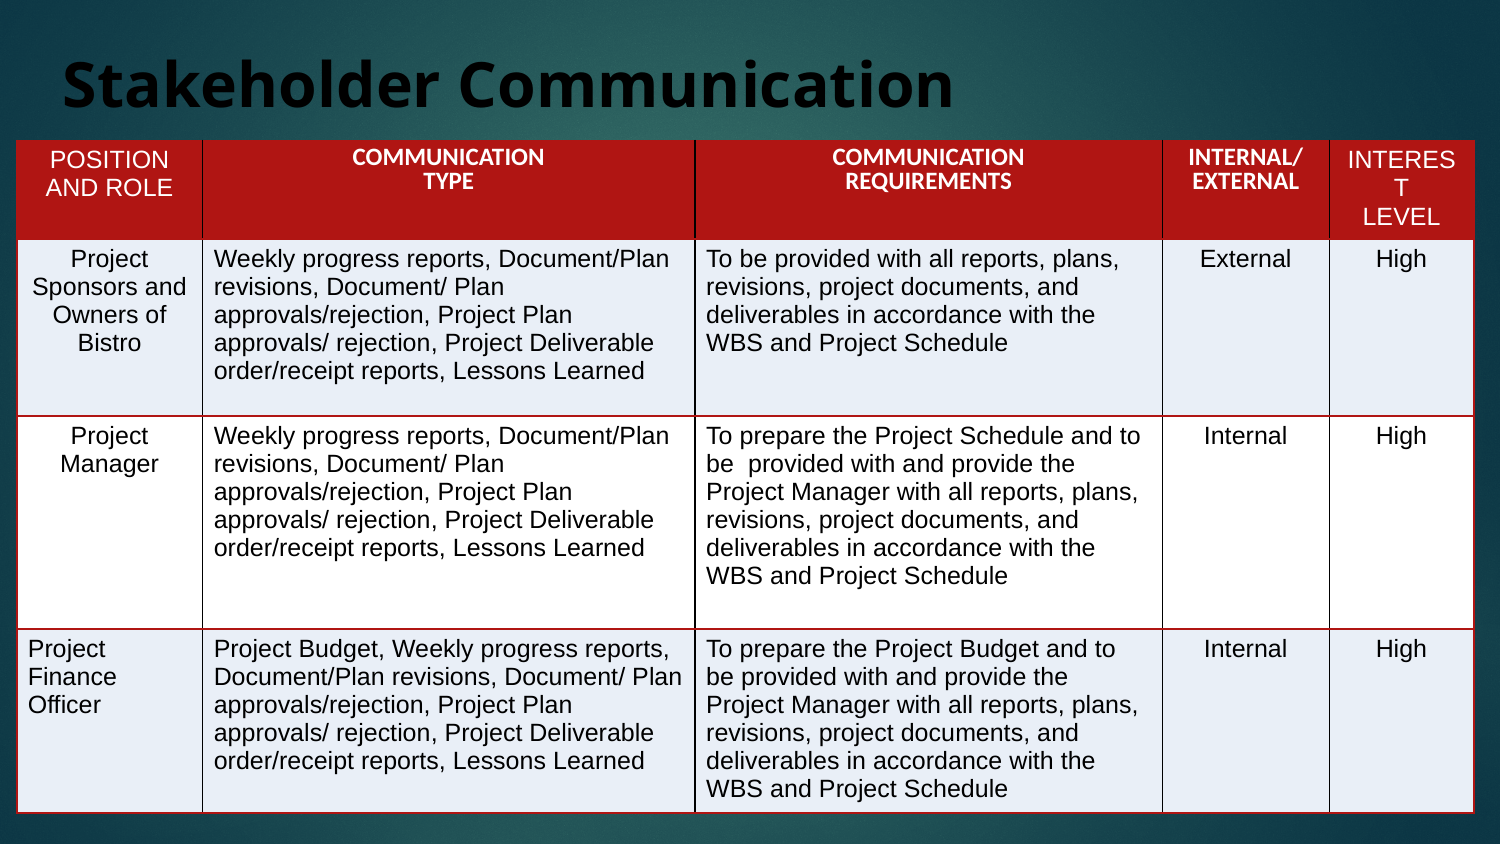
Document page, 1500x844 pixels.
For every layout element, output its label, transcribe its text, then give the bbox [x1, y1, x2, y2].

table_cell Internal [1163, 417, 1329, 628]
table_header POSITION AND ROLE [18, 141, 202, 238]
table_cell External [1163, 240, 1329, 415]
table_cell Project Sponsors and Owners of Bistro [18, 240, 202, 415]
table_cell Internal [1163, 630, 1329, 812]
text_box Stakeholder Communication [47, 29, 1305, 115]
table_cell Weekly progress reports, Document/Plan revisions, Document/ Plan approvals/rejection, Project Plan approvals/ rejection, Project Deliverable order/receipt reports, Lessons Learned [203, 240, 694, 415]
table_header COMMUNICATION REQUIREMENTS [696, 141, 1162, 238]
table_cell High [1330, 240, 1473, 415]
table_cell Project Manager [18, 417, 202, 628]
table_cell High [1330, 417, 1473, 628]
table_cell To be provided with all reports, plans, revisions, project documents, and deliverables in accordance with the WBS and Project Schedule [696, 240, 1162, 415]
table_cell High [1330, 630, 1473, 812]
table_cell To prepare the Project Schedule and to be provided with and provide the Project Manager with all reports, plans, revisions, project documents, and deliverables in accordance with the WBS and Project Schedule [696, 417, 1162, 628]
table_header INTERNAL/ EXTERNAL [1163, 141, 1329, 238]
table_cell Project Finance Officer [18, 630, 202, 812]
table_header COMMUNICATION TYPE [203, 141, 694, 238]
picture [0, 0, 1500, 844]
table_header INTEREST LEVEL [1330, 141, 1473, 238]
table_cell To prepare the Project Budget and to be provided with and provide the Project Manager with all reports, plans, revisions, project documents, and deliverables in accordance with the WBS and Project Schedule [696, 630, 1162, 812]
table_cell Project Budget, Weekly progress reports, Document/Plan revisions, Document/ Plan approvals/rejection, Project Plan approvals/ rejection, Project Deliverable order/receipt reports, Lessons Learned [203, 630, 694, 812]
table_cell Weekly progress reports, Document/Plan revisions, Document/ Plan approvals/rejection, Project Plan approvals/ rejection, Project Deliverable order/receipt reports, Lessons Learned [203, 417, 694, 628]
